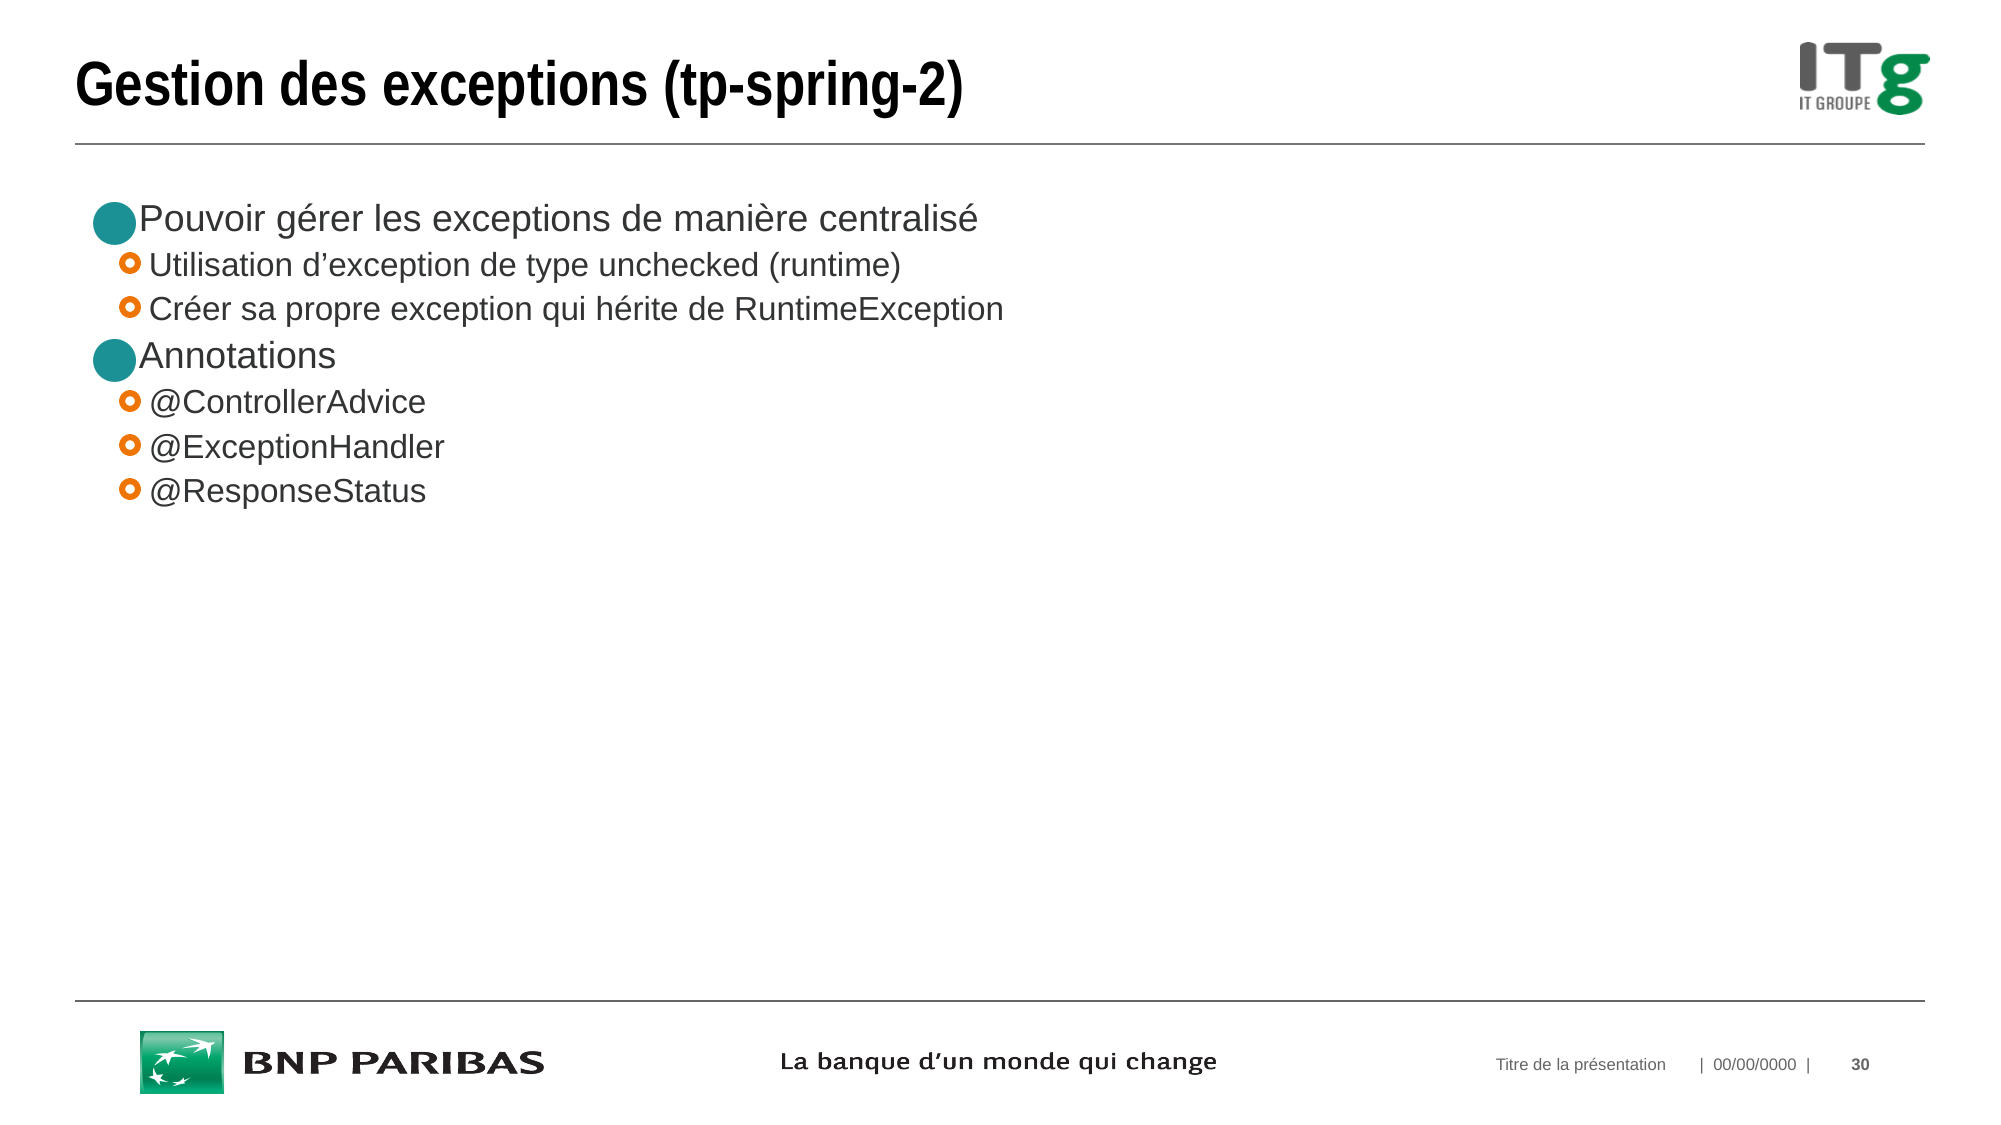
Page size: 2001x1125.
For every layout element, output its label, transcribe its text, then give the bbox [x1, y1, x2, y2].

list Pouvoir gérer les exceptions de manière centralisé Utilisation d’exception de type unchecked (runtime) Créer sa propre exception qui hérite de RuntimeException Annotations @ControllerAdvice @ExceptionHandler @ResponseStatus [74, 186, 1926, 972]
picture [140, 1031, 544, 1094]
picture [119, 434, 141, 456]
picture [119, 296, 141, 318]
title Gestion des exceptions (tp-spring-2) [74, 18, 1926, 142]
picture [119, 390, 141, 412]
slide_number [1677, 1048, 1830, 1079]
picture [1926, 42, 1930, 115]
picture [119, 252, 141, 274]
picture [782, 1052, 1216, 1075]
footer Titre de la présentation [1225, 1048, 1667, 1079]
picture [119, 478, 141, 500]
slide_number 30 [1830, 1048, 1871, 1079]
